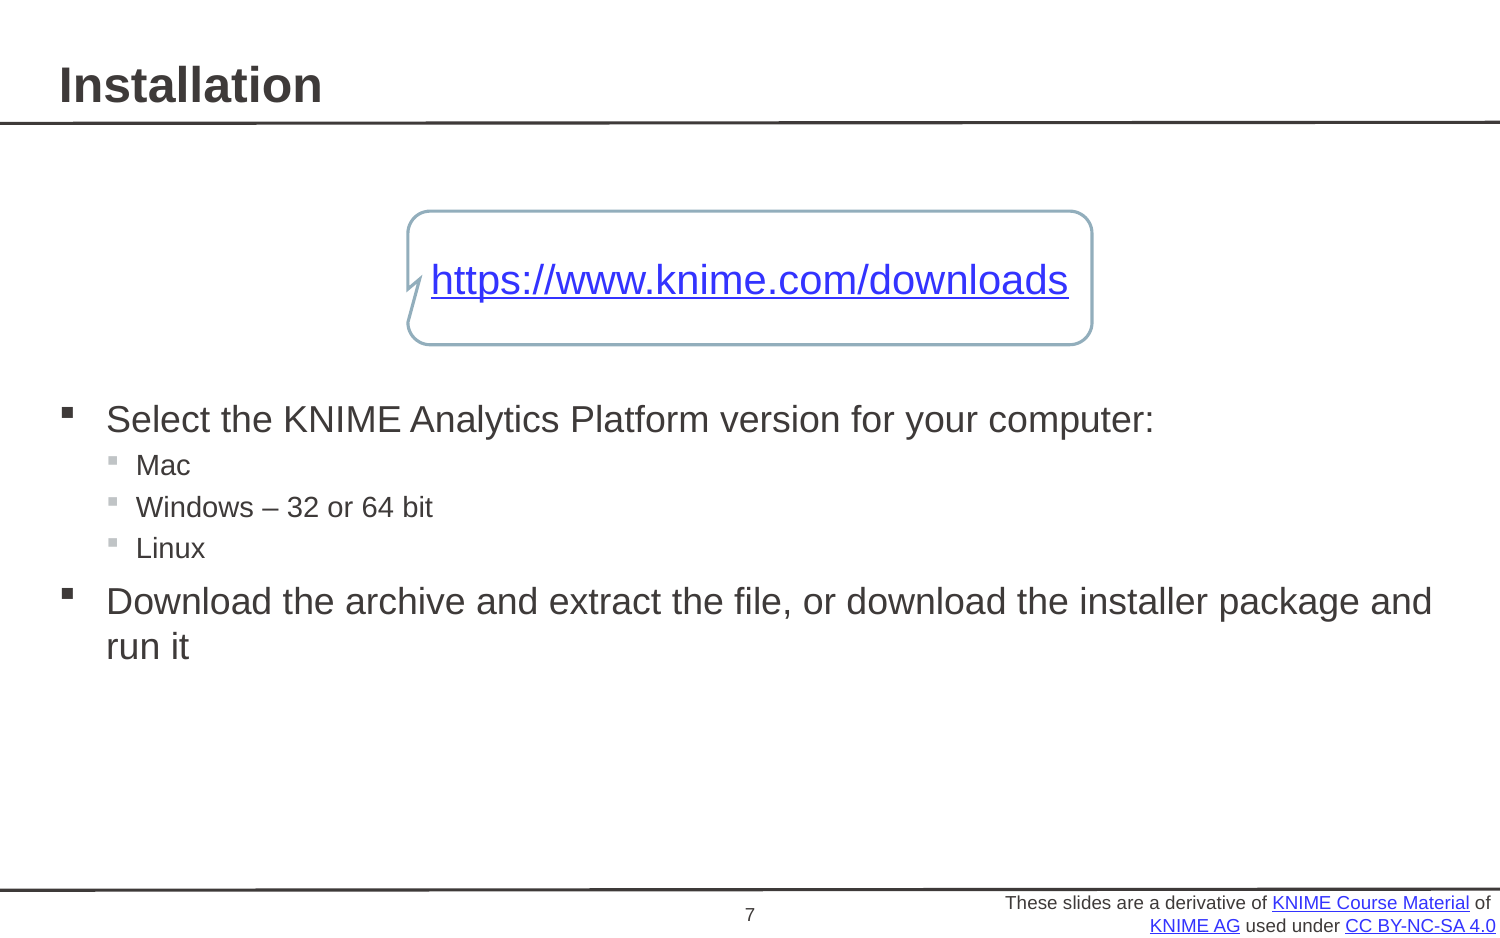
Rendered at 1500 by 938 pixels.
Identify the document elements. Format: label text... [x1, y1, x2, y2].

slide_number 7 [702, 890, 798, 938]
text_box https://www.knime.com/downloads [406, 210, 1094, 346]
list Select the KNIME Analytics Platform version for your computer: Mac Windows – 32 or 64 bit Linux Download the archive and extract the file, or download the installer package and run it [59, 165, 1442, 834]
title Installation [59, 0, 1442, 160]
